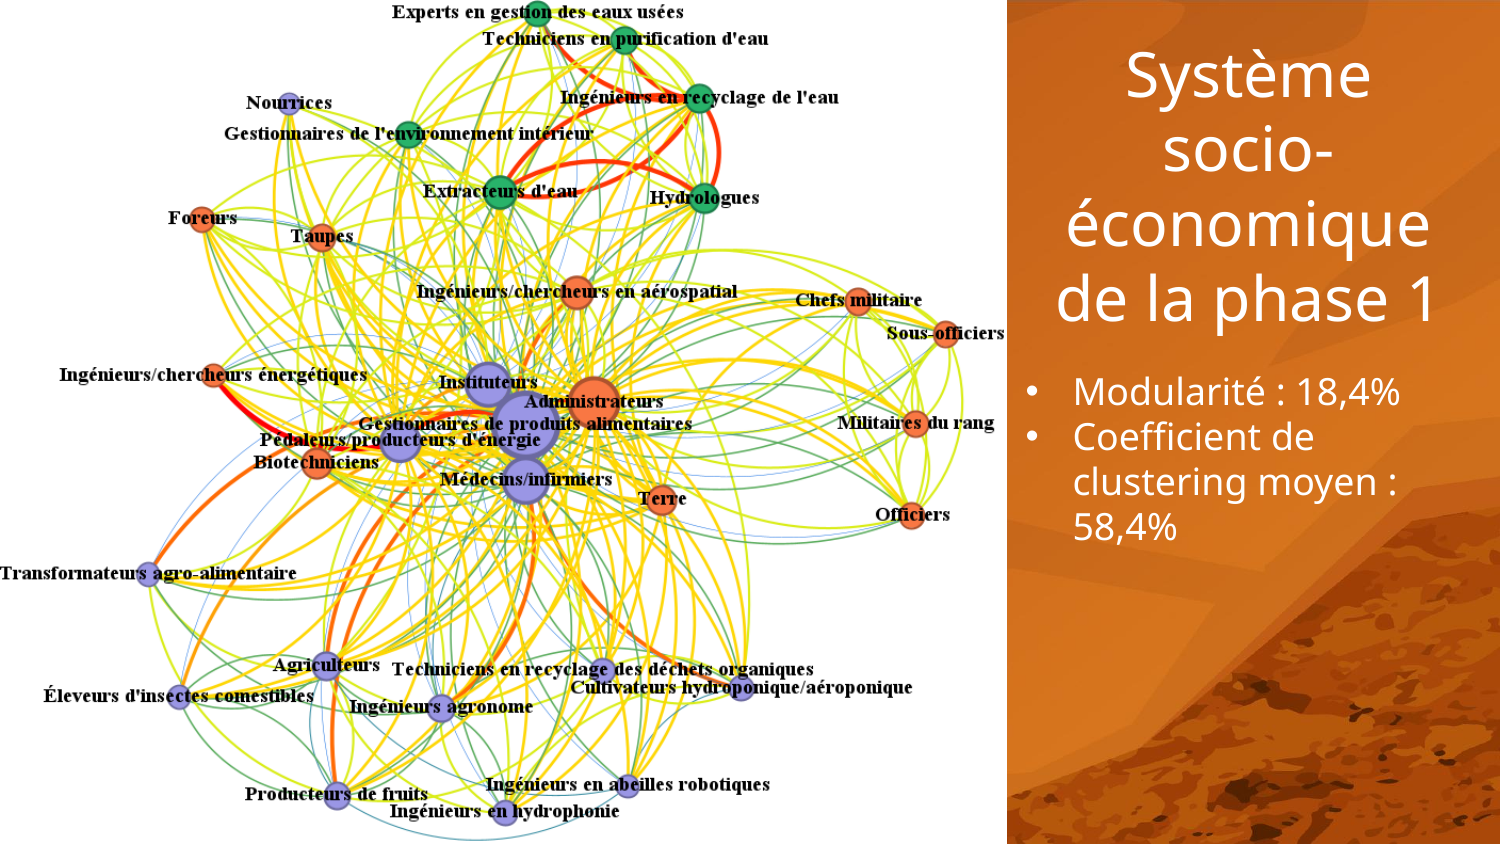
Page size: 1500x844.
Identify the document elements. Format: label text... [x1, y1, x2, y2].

text_box Modularité : 18,4% Coefficient de clustering moyen : 58,4% [1012, 335, 1500, 580]
title Système socio-économique de la phase 1 [1028, 22, 1470, 335]
picture [0, 0, 1500, 844]
